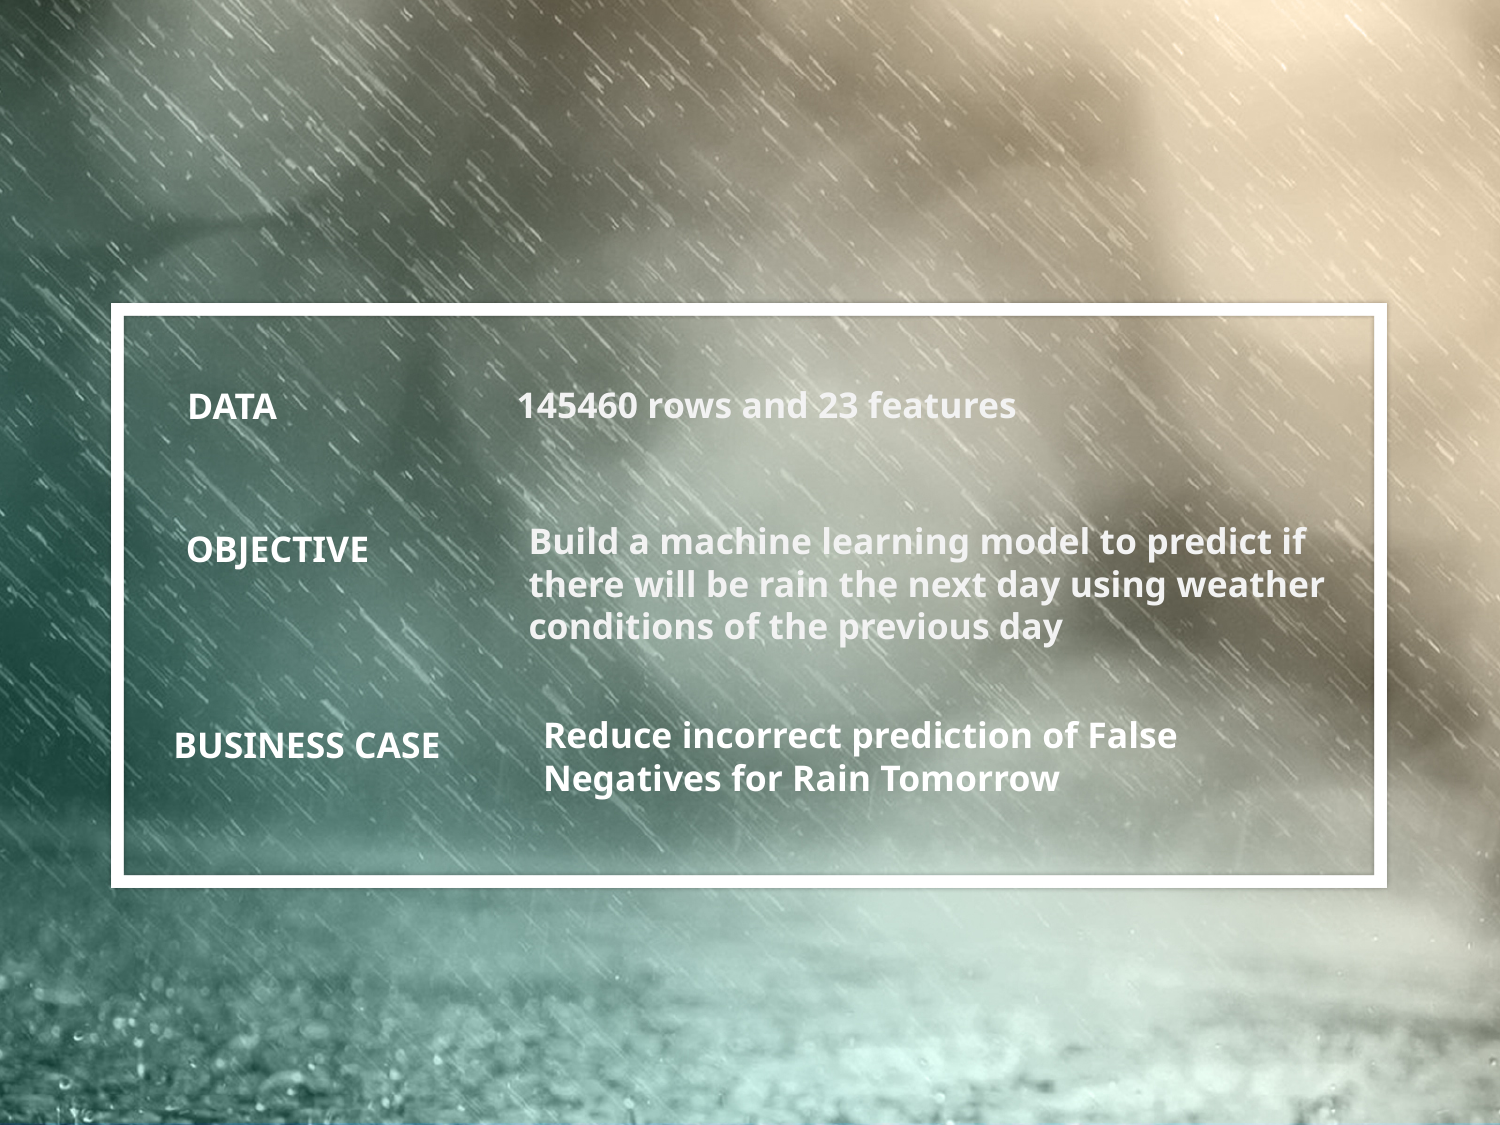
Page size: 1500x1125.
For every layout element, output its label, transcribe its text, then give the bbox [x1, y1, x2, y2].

text_box OBJECTIVE [171, 519, 405, 585]
picture [0, 0, 1500, 1125]
text_box DATA [172, 376, 406, 442]
text_box 145460 rows and 23 features [501, 375, 1412, 433]
text_box Build a machine learning model to predict if there will be rain the next day using weather conditions of the previous day [513, 512, 1376, 655]
text_box BUSINESS CASE [158, 715, 466, 781]
text_box Reduce incorrect prediction of False Negatives for Rain Tomorrow [528, 705, 1353, 823]
